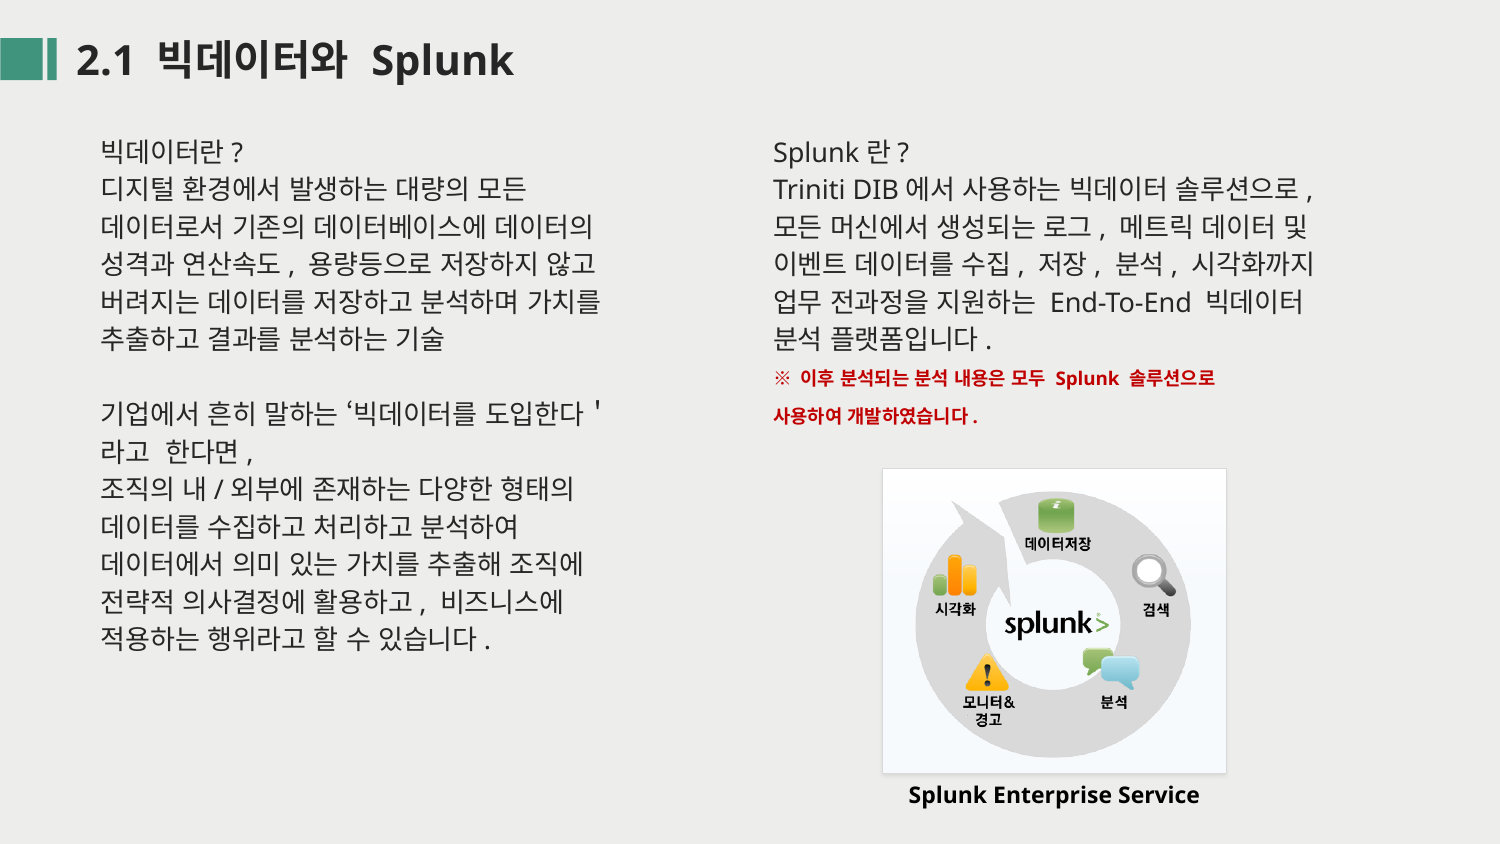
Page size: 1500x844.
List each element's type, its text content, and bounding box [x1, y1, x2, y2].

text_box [882, 468, 1227, 816]
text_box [0, 38, 57, 81]
text_box Splunk란? Triniti DIB에서 사용하는 빅데이터 솔루션으로, 모든 머신에서 생성되는 로그, 메트릭 데이터 및 이벤트 데이터를 수집, 저장, 분석, 시각화까지 업무 전과정을 지원하는 End-To-End 빅데이터 분석 플랫폼입니다. [758, 122, 1351, 363]
text_box ※ 이후 분석되는 분석 내용은 모두 Splunk 솔루션으로 사용하여 개발하였습니다. [758, 344, 1290, 435]
text_box 2.1 빅데이터와 Splunk [61, 26, 876, 92]
text_box 빅데이터란? 디지털 환경에서 발생하는 대량의 모든 데이터로서 기존의 데이터베이스에 데이터의 성격과 연산속도, 용량등으로 저장하지 않고 버려지는 데이터를 저장하고 분석하며 가치를 추출하고 결과를 분석하는 기술 기업에서 흔히 말하는 ‘빅데이터를 도입한다＇라고 한다면, 조직의 내/외부에 존재하는 다양한 형태의 데이터를 수집하고 처리하고 분석하여 데이터에서 의미 있는 가치를 추출해 조직에 전략적 의사결정에 활용하고, 비즈니스에 적용하는 행위라고 할 수 있습니다. [86, 122, 627, 663]
